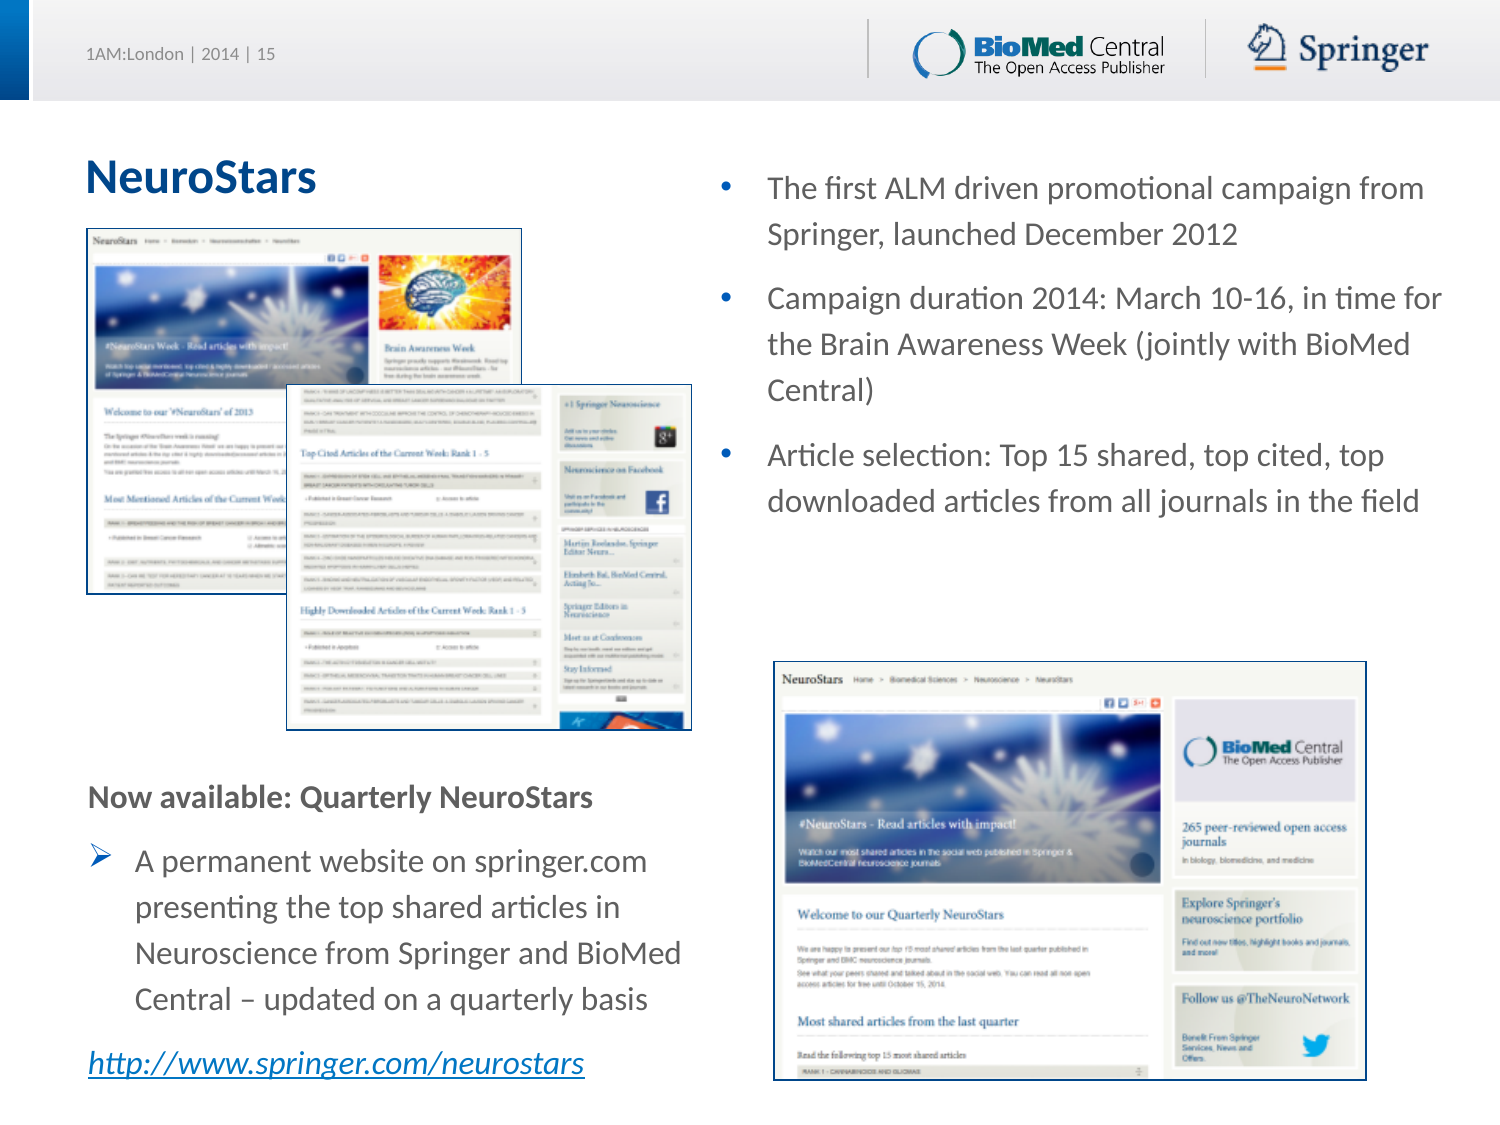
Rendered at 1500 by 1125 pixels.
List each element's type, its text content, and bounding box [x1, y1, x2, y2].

title NeuroStars [85, 150, 1424, 206]
text_box Now available: Quarterly NeuroStars A permanent website on springer.com presenting the top shared articles in Neuroscience from Springer and BioMed Central – updated on a quarterly basis http://www.springer.com/neurostars [87, 769, 738, 905]
picture [774, 661, 1366, 1080]
text_box The first ALM driven promotional campaign from Springer, launched December 2012 Campaign duration 2014: March 10-16, in time for the Brain Awareness Week (jointly with BioMed Central) Article selection: Top 15 shared, top cited, top downloaded articles from all journals in the field [720, 160, 1473, 359]
picture [87, 228, 692, 730]
picture [33, 0, 1500, 150]
list [927, 359, 1421, 1050]
